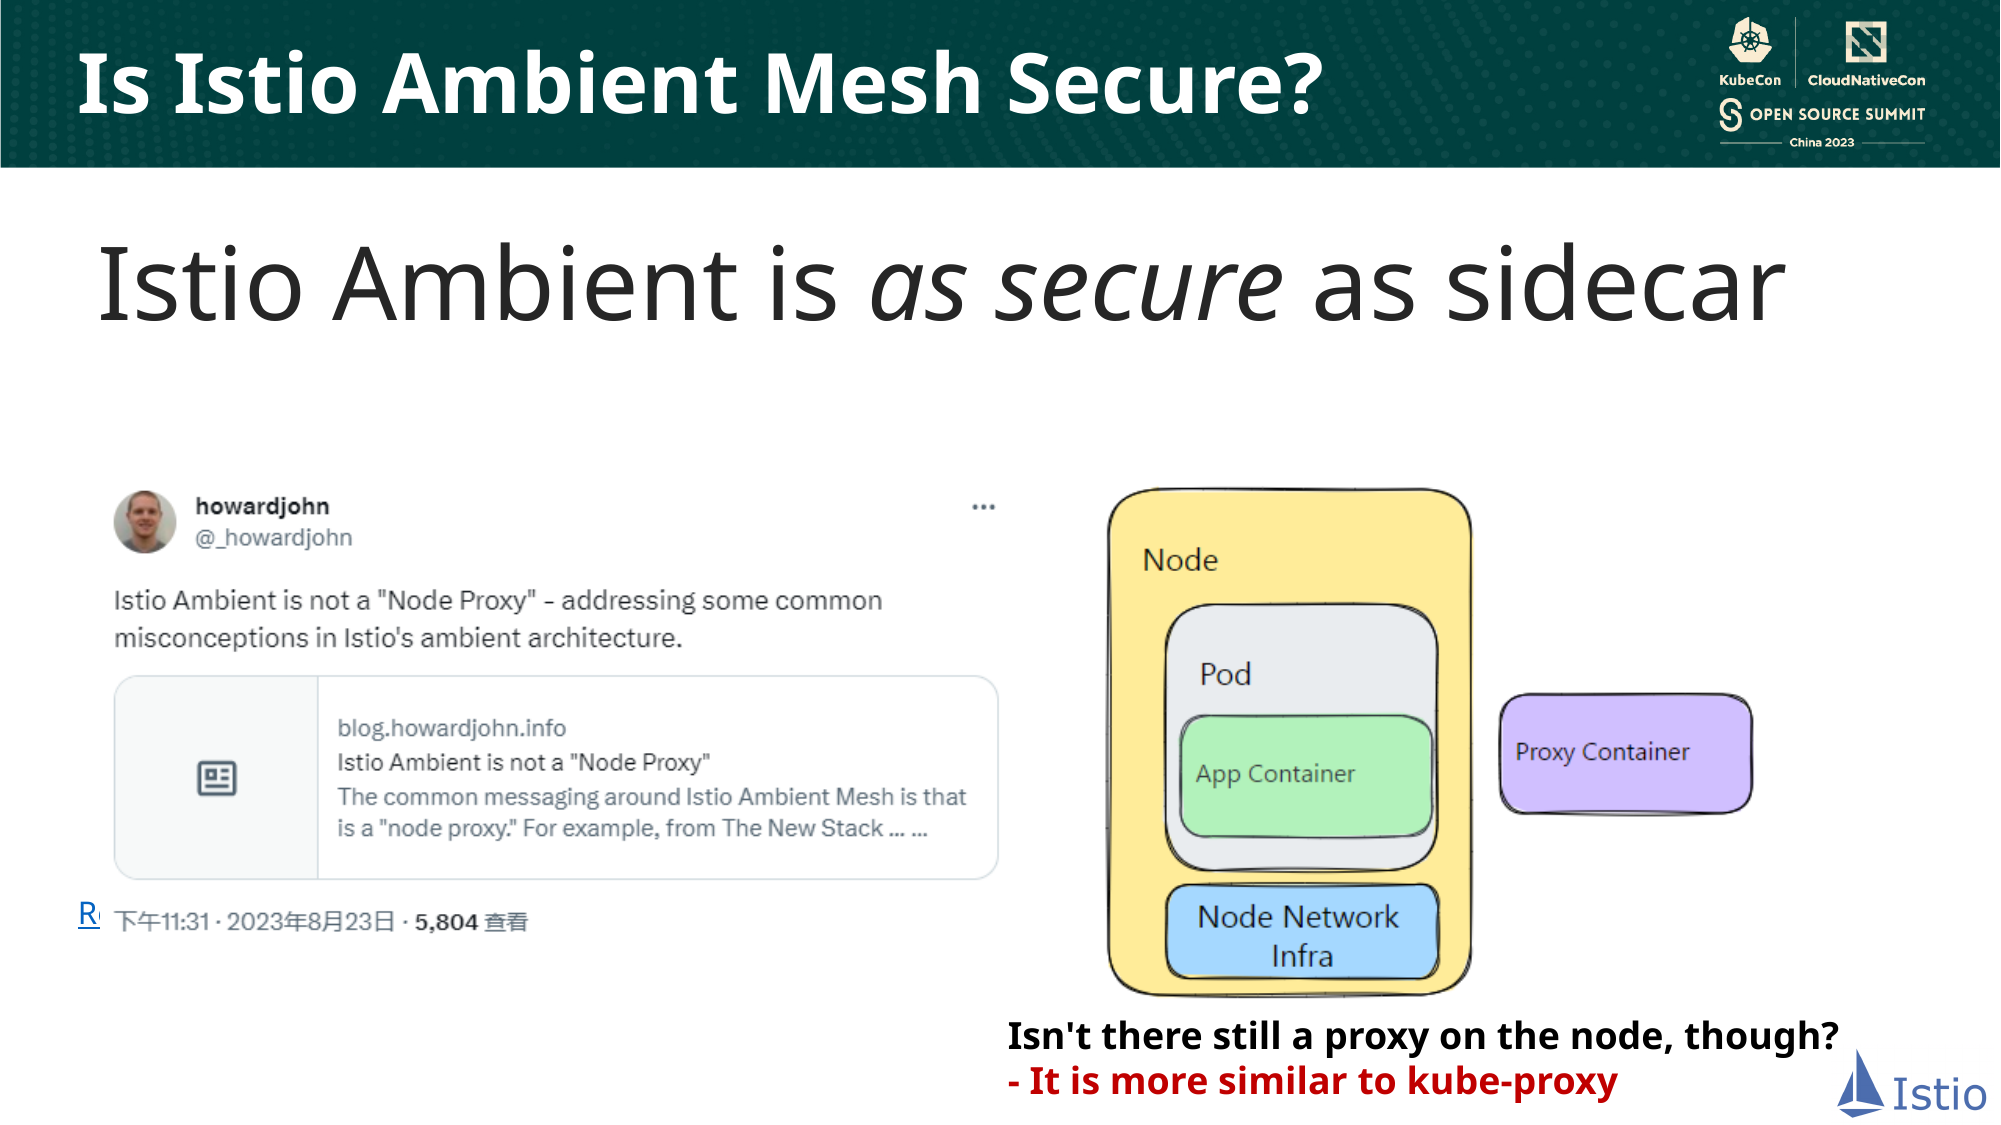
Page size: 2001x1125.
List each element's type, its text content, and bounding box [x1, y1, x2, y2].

text_box Is Istio Ambient Mesh Secure? [62, 0, 1788, 196]
text_box Isn't there still a proxy on the node, though? - It is more similar to kube-proxy [993, 1005, 1856, 1110]
text_box Istio Ambient is as secure as sidecar Reference - Ambient Mesh Security Talk [62, 224, 1824, 814]
picture [0, 0, 2000, 1125]
